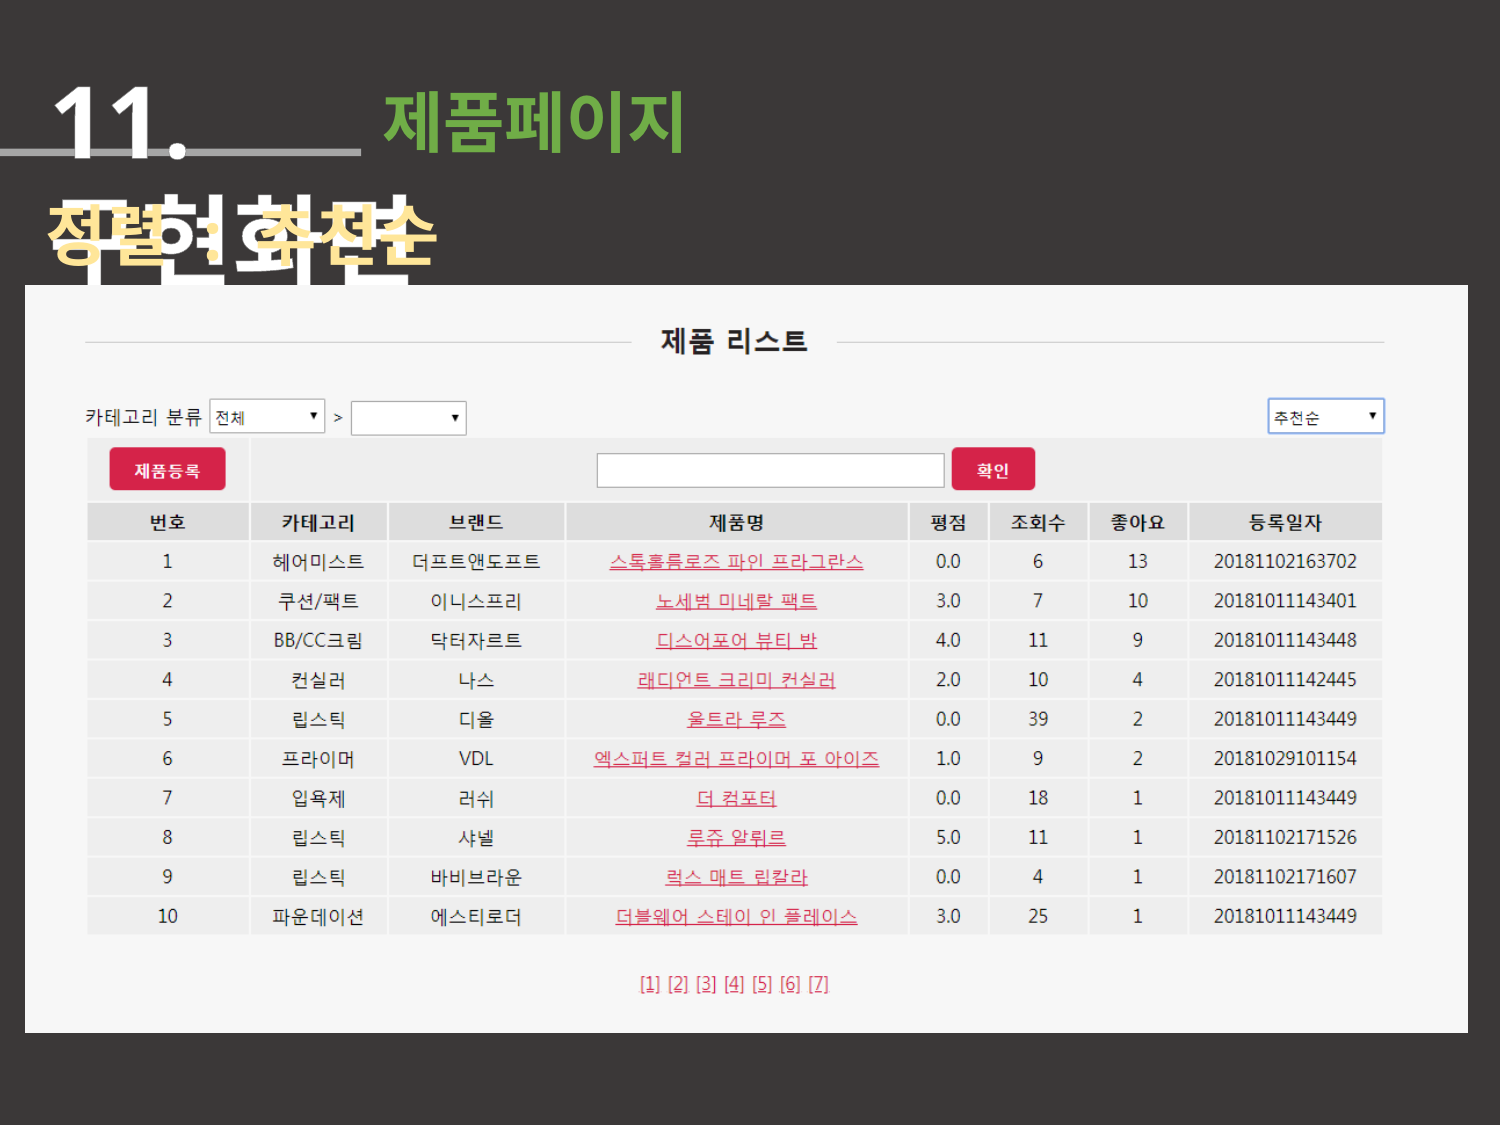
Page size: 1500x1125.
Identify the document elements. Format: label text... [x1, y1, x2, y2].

text_box [0, 148, 34, 157]
text_box 정렬 : 추천순 [30, 186, 1415, 282]
text_box 11. 구현화면 [34, 50, 527, 186]
picture [25, 285, 1468, 1033]
text_box 제품페이지 [367, 73, 775, 168]
